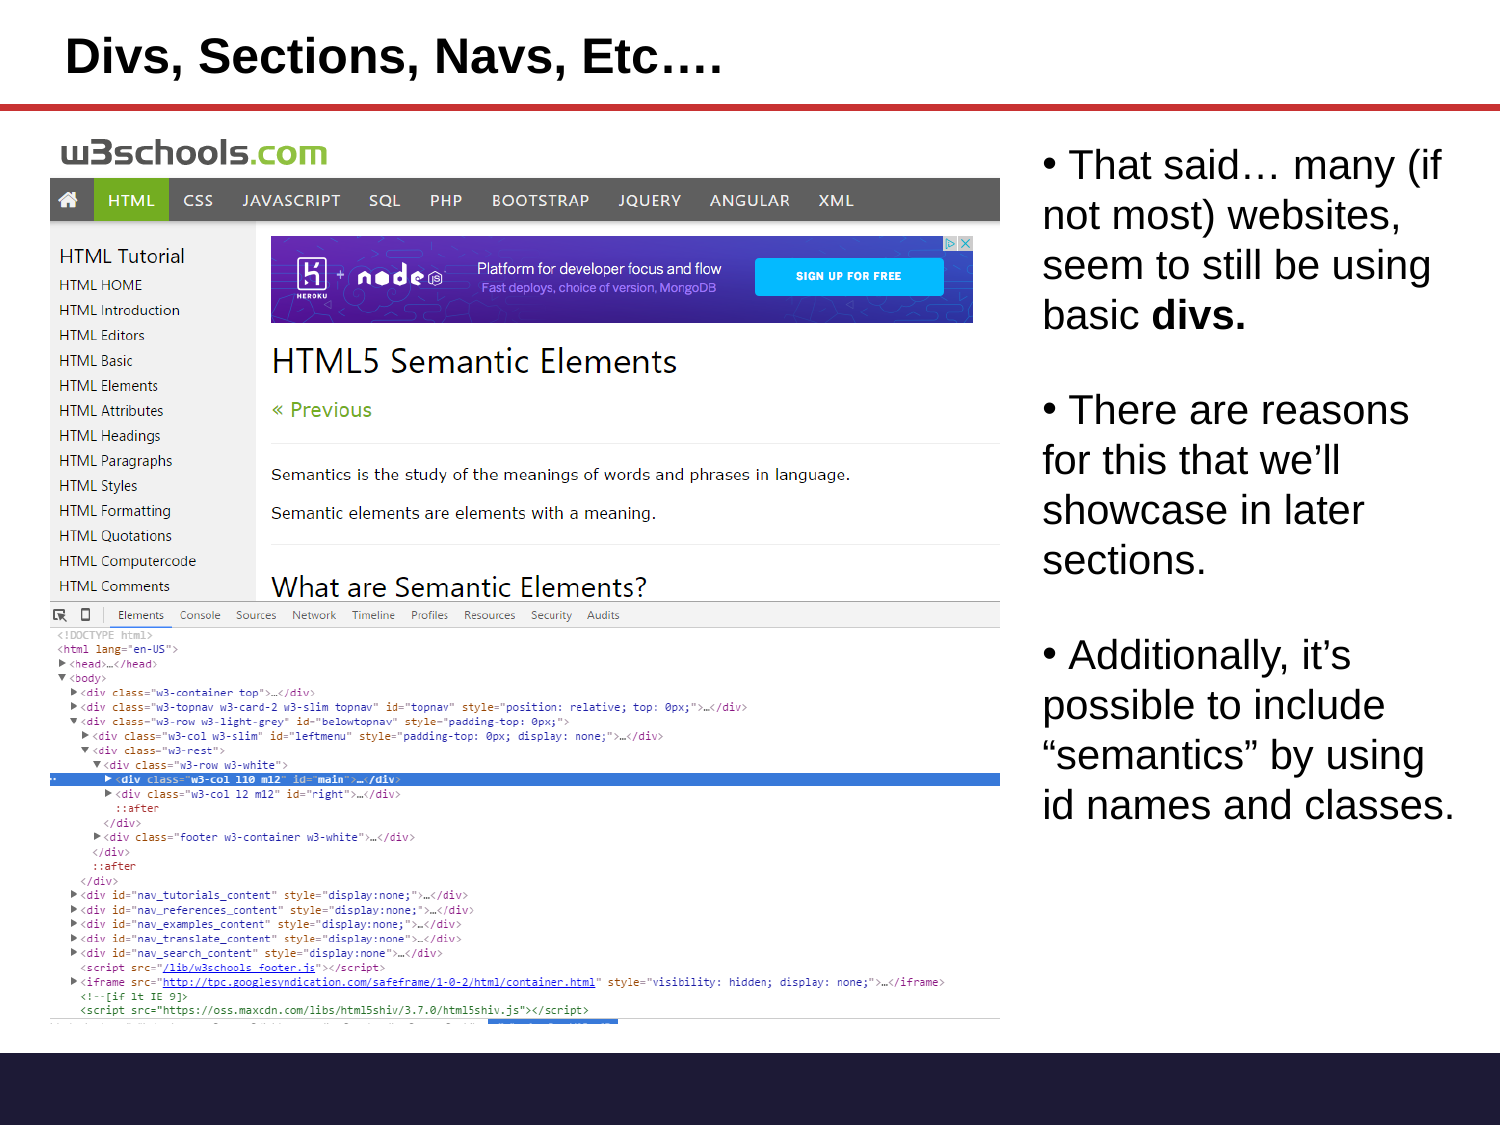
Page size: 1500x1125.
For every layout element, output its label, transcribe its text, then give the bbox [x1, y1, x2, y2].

text_box Divs, Sections, Navs, Etc…. [49, 16, 988, 91]
text_box That said… many (if not most) websites, seem to still be using basic divs. There are reasons for this that we’ll showcase in later sections. Additionally, it’s possible to include “semantics” by using id names and classes. [1027, 122, 1482, 1025]
picture [49, 120, 1001, 1024]
